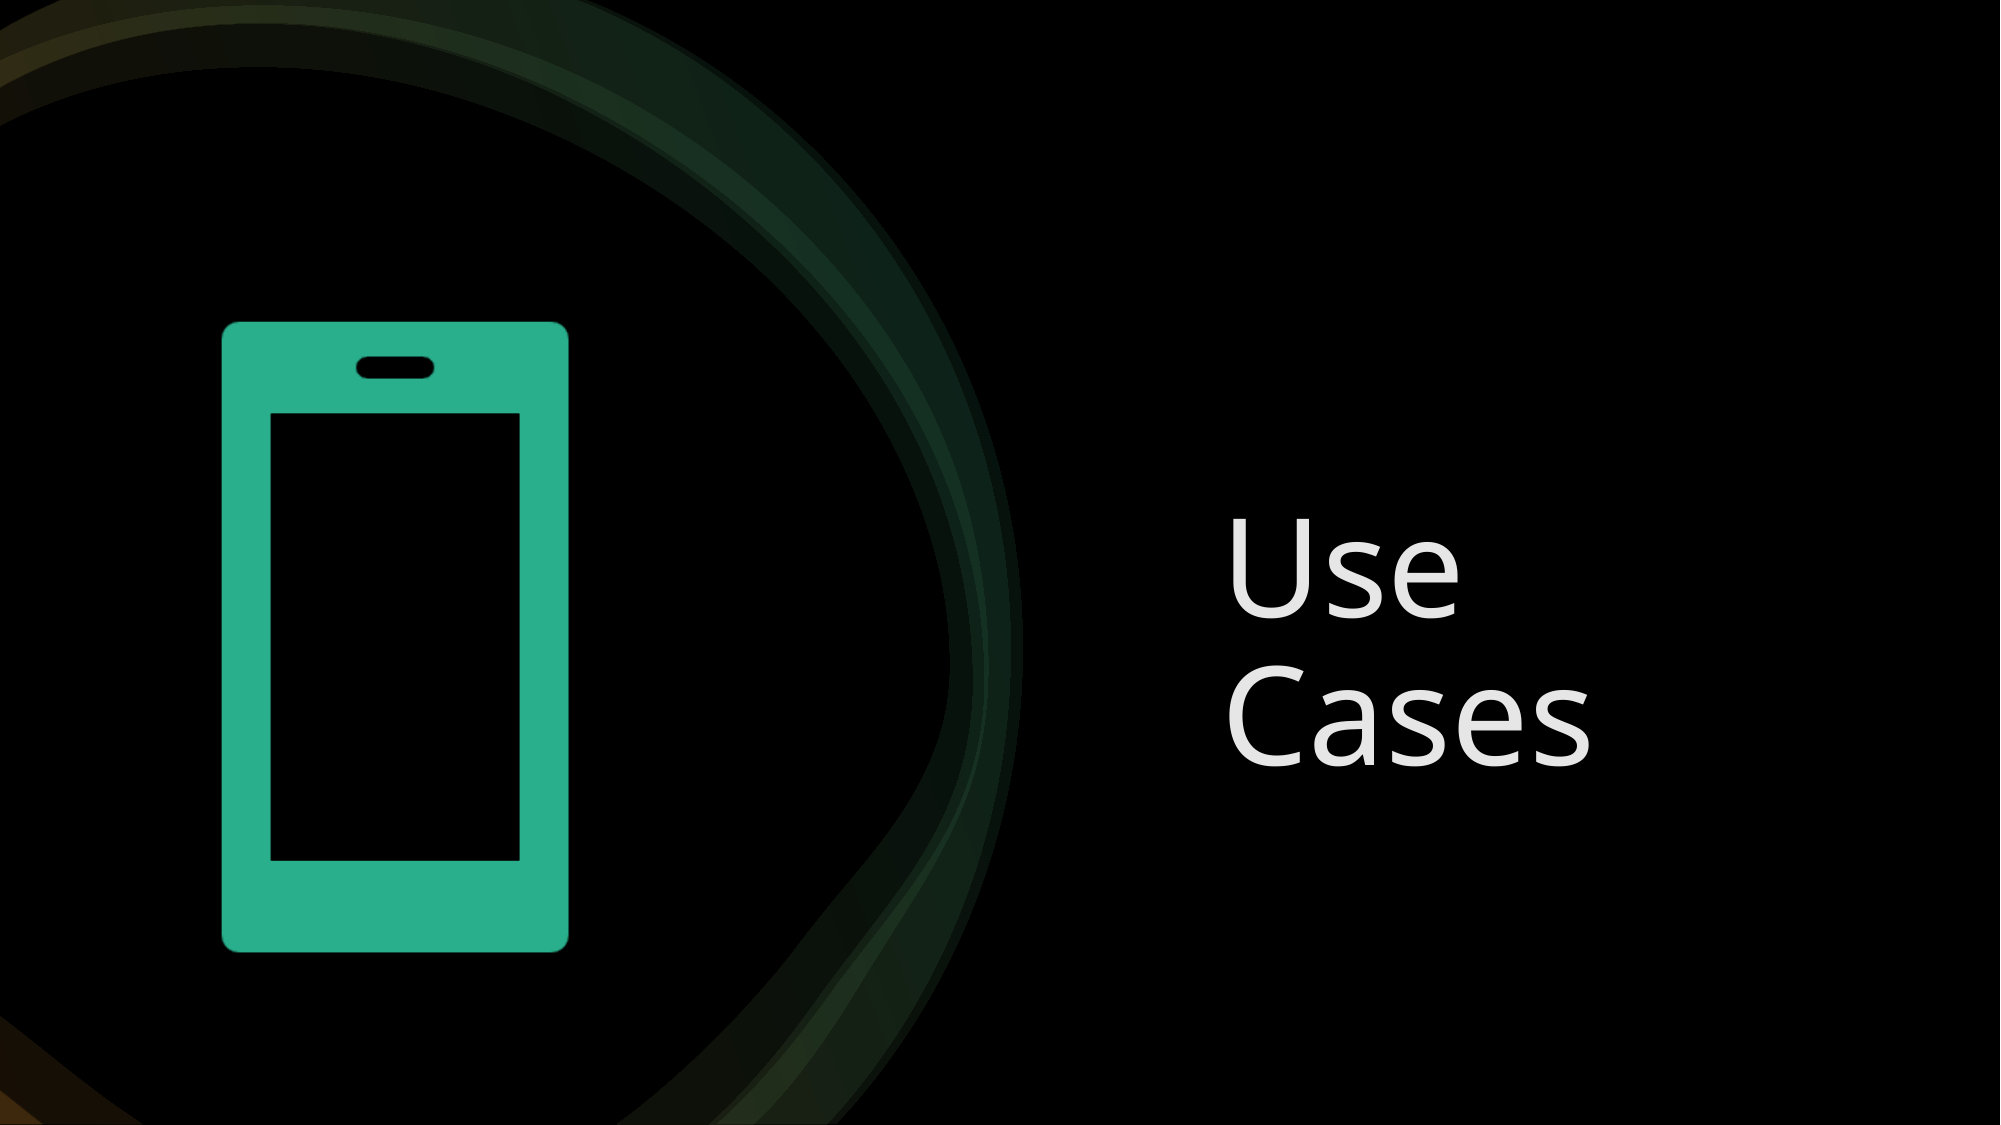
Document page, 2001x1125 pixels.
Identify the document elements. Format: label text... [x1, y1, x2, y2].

title Use Cases [1206, 490, 1858, 634]
text_box [1023, 0, 2000, 1125]
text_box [0, 0, 1023, 1125]
